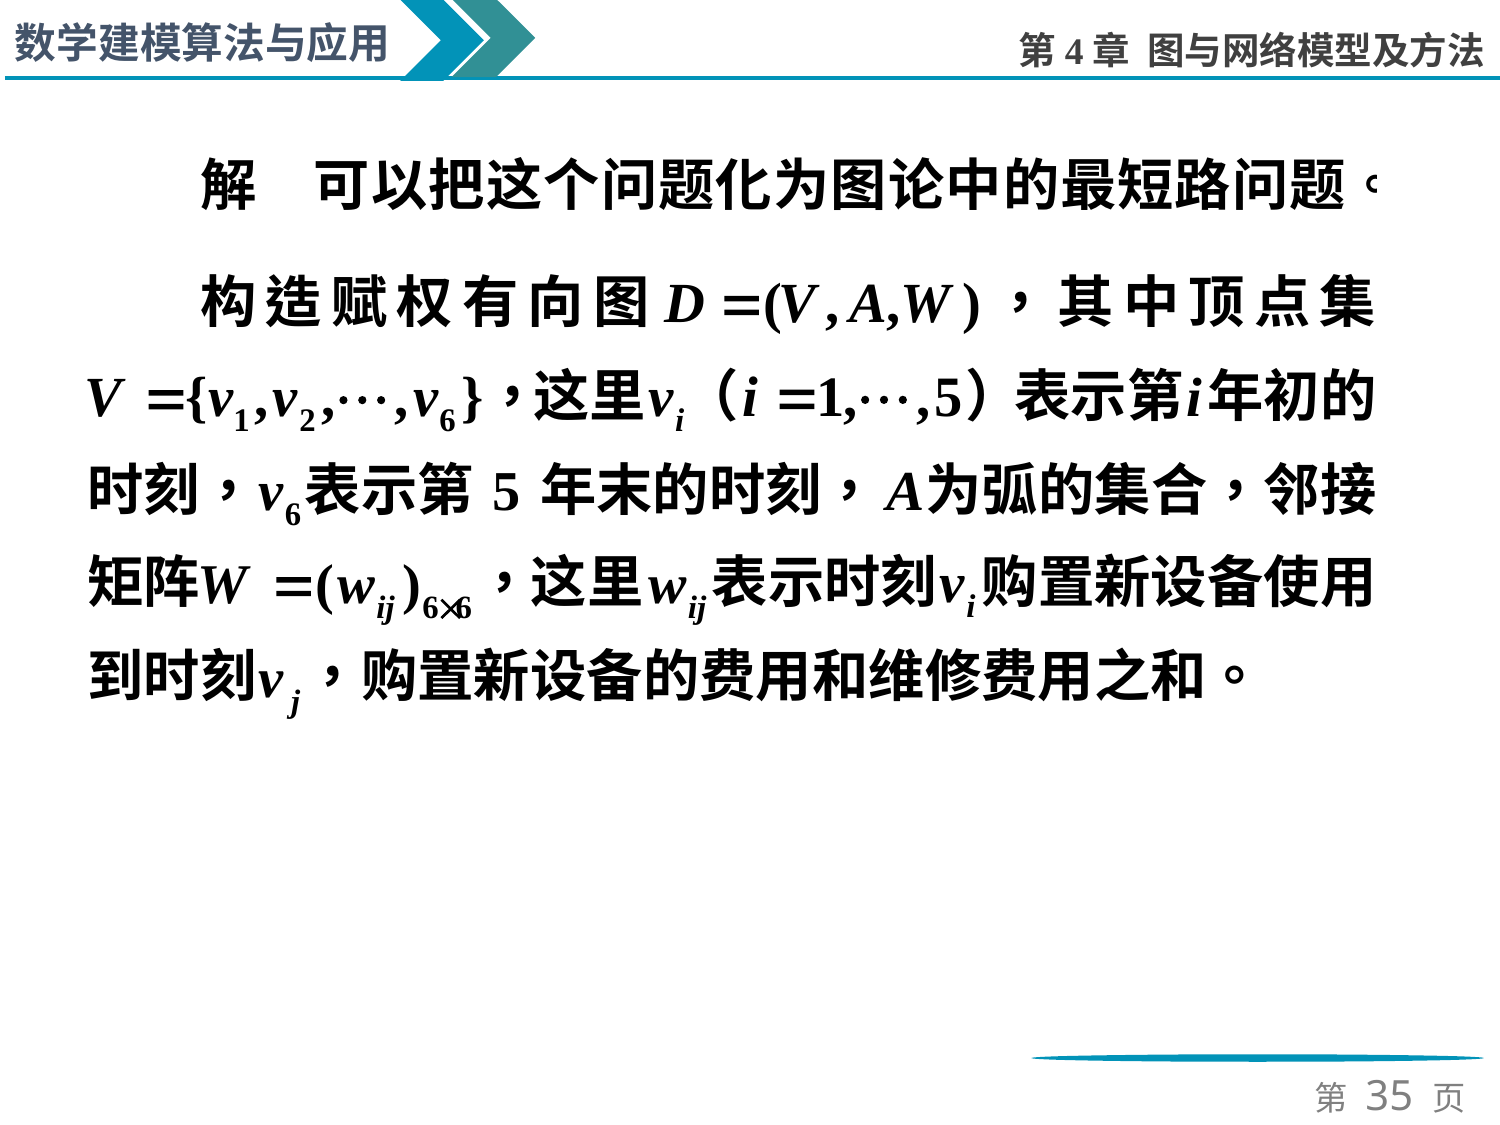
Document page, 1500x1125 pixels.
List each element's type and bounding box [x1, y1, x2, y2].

text_box [87, 131, 1377, 258]
text_box [87, 258, 1377, 730]
